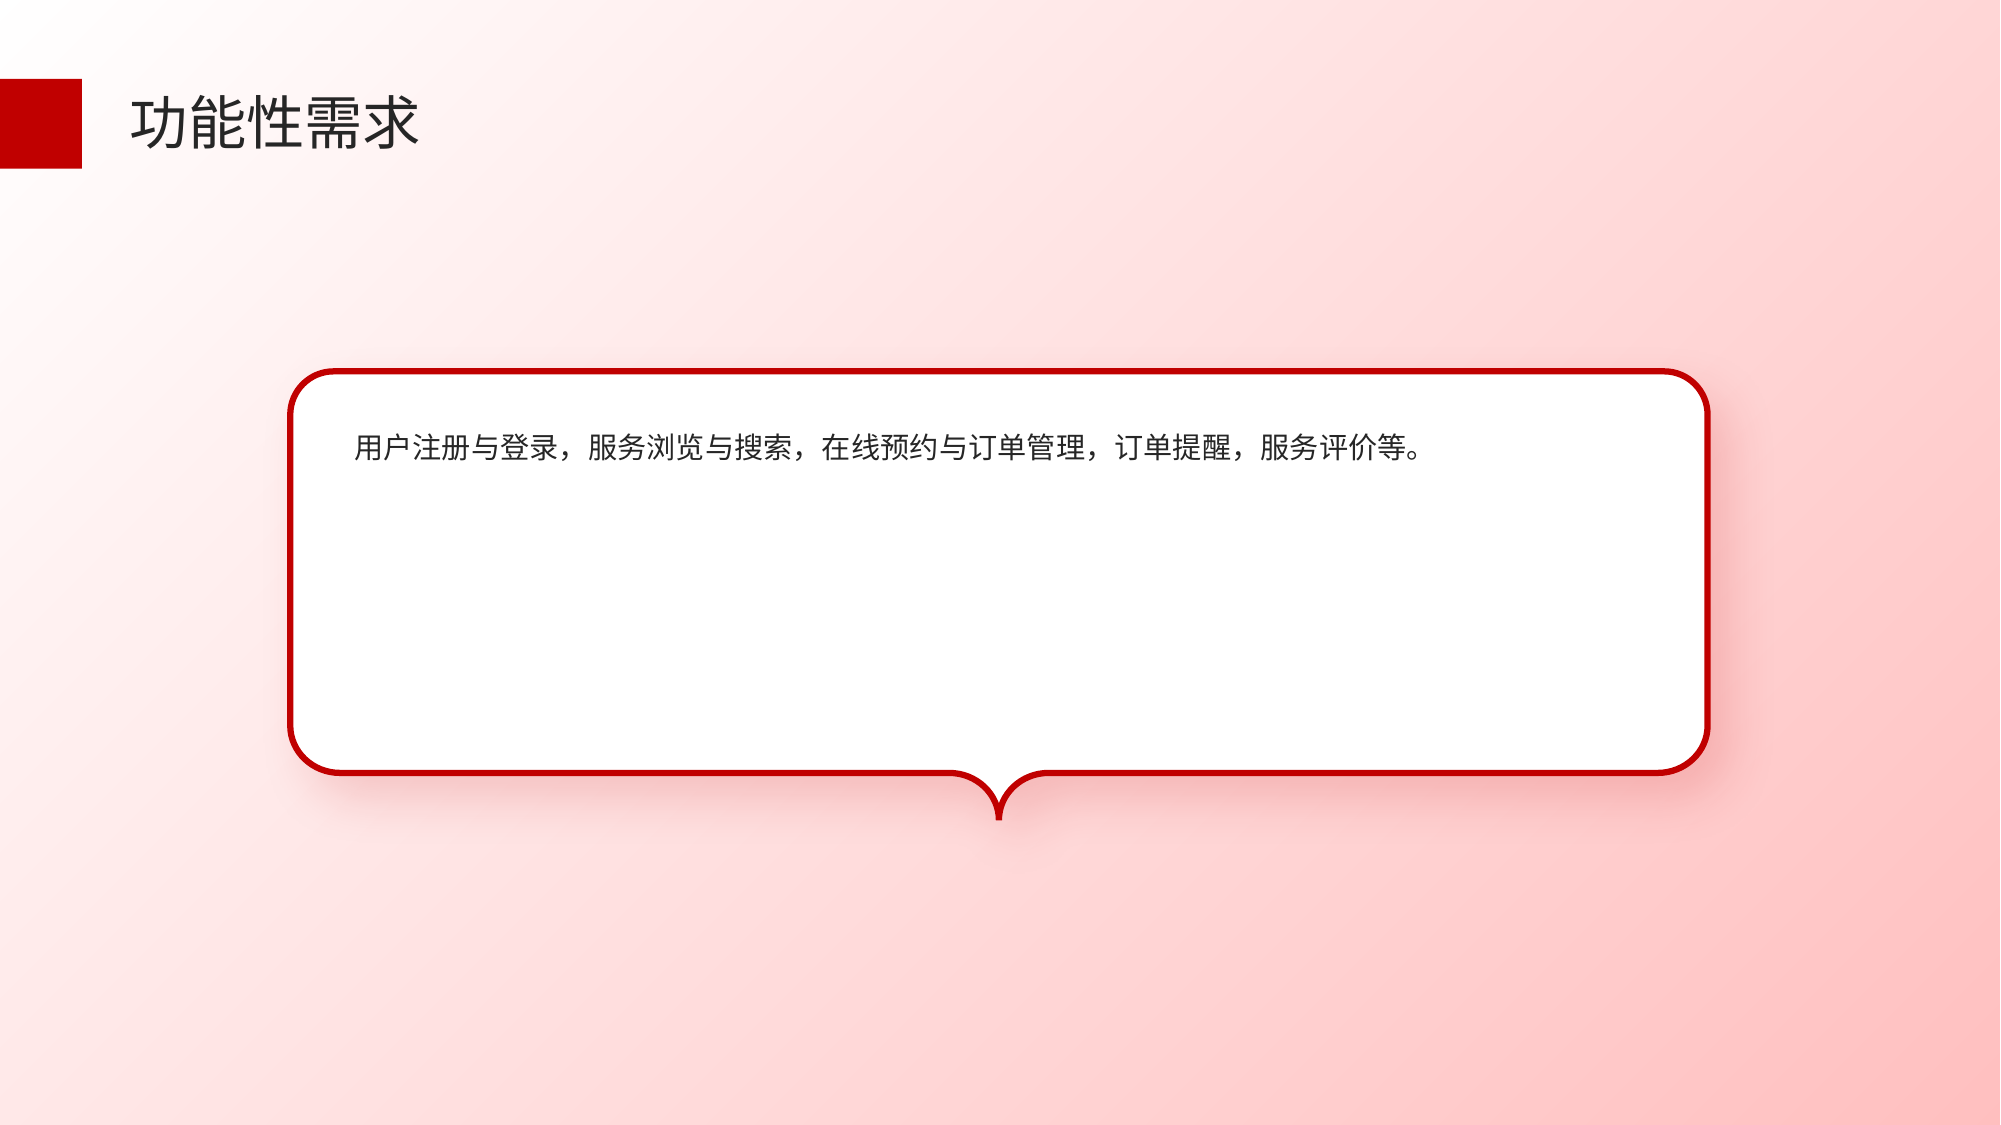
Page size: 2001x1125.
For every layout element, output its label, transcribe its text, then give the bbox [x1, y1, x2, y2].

text_box [0, 78, 82, 169]
text_box 用户注册与登录，服务浏览与搜索，在线预约与订单管理，订单提醒，服务评价等。 [354, 429, 1644, 713]
text_box 功能性需求 [130, 82, 1912, 160]
text_box [290, 371, 1708, 821]
text_box [0, 0, 2000, 1125]
